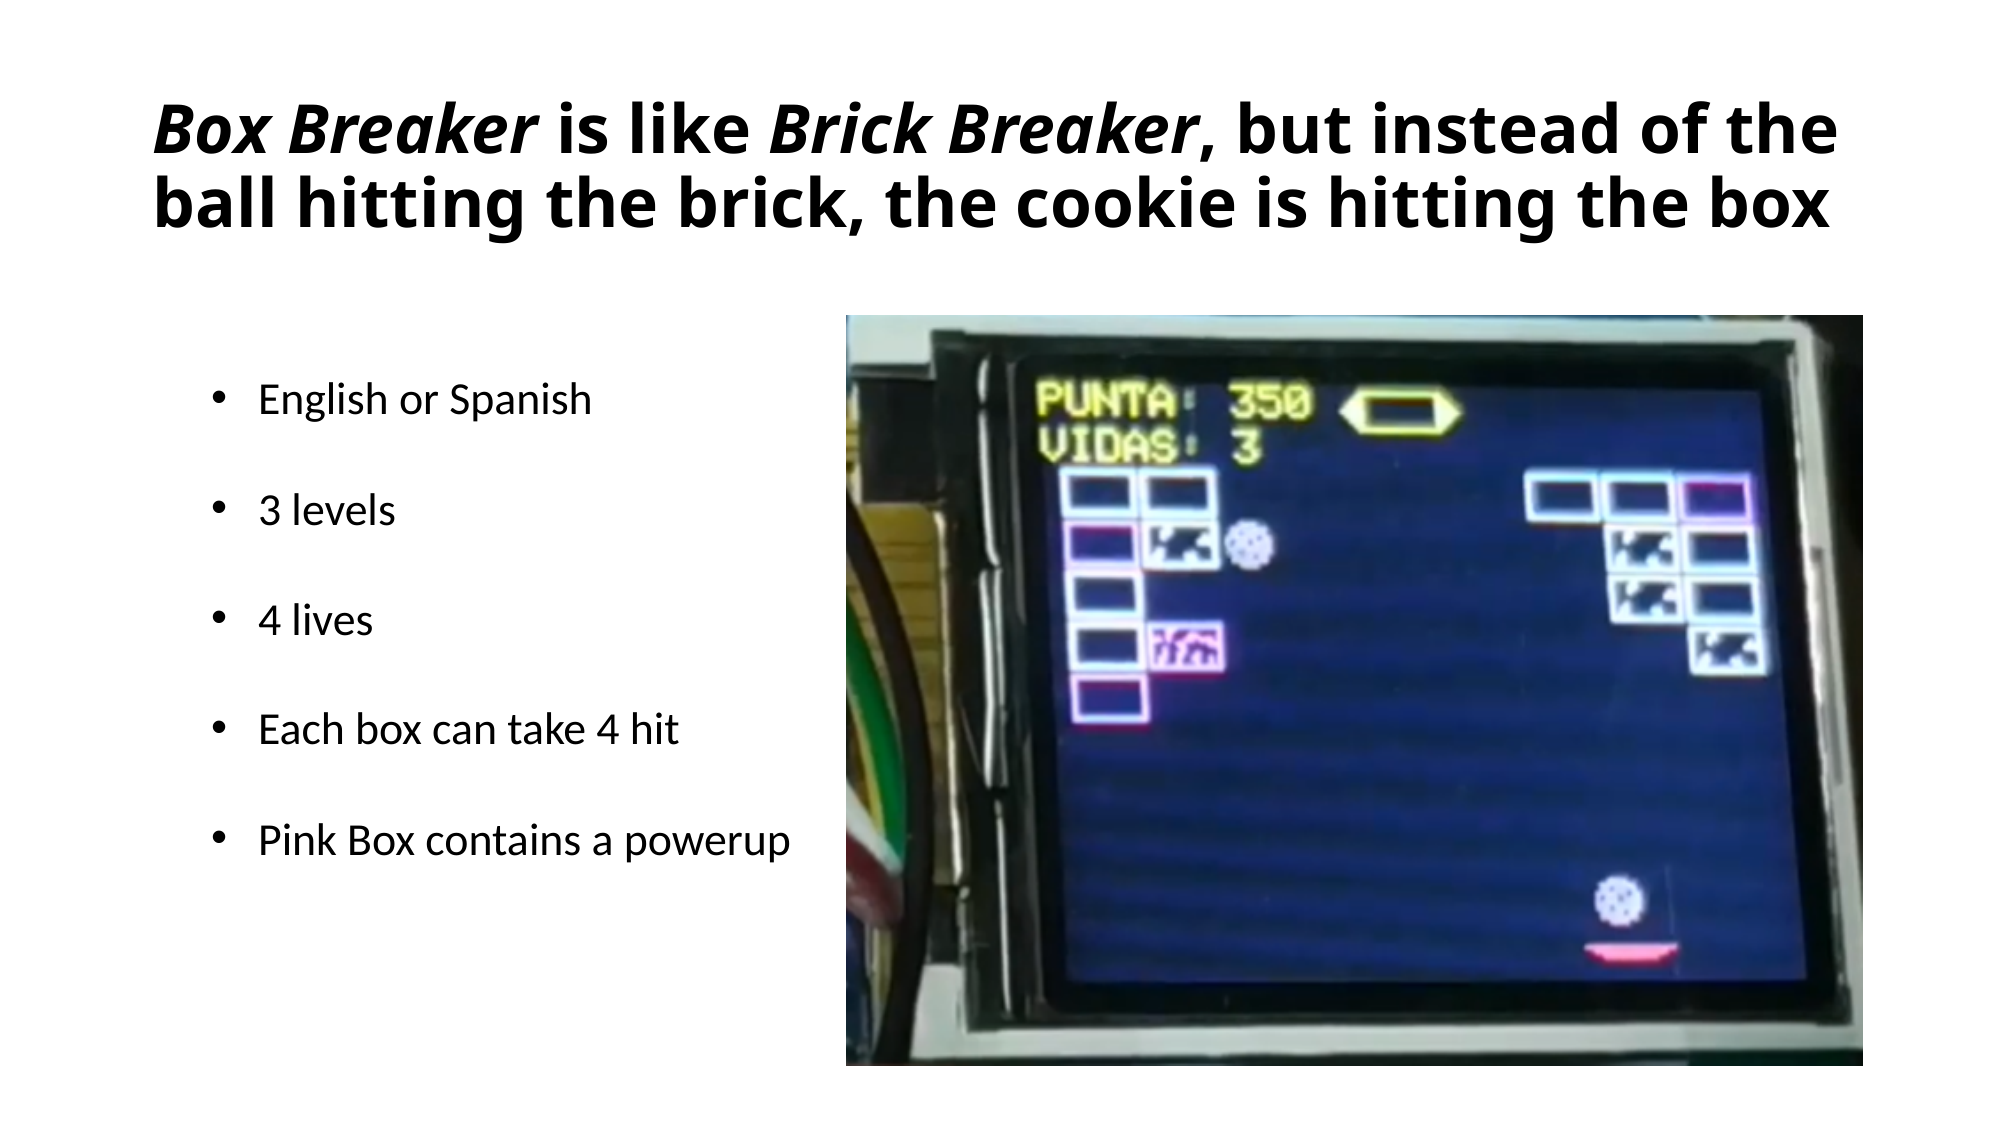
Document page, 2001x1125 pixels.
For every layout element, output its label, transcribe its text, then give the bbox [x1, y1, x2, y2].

text_box English or Spanish 3 levels 4 lives Each box can take 4 hit Pink Box contains a powerup [196, 361, 845, 872]
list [845, 315, 1863, 1066]
title Box Breaker is like Brick Breaker, but instead of the ball hitting the brick, the cookie is hitting the box [137, 59, 1863, 278]
